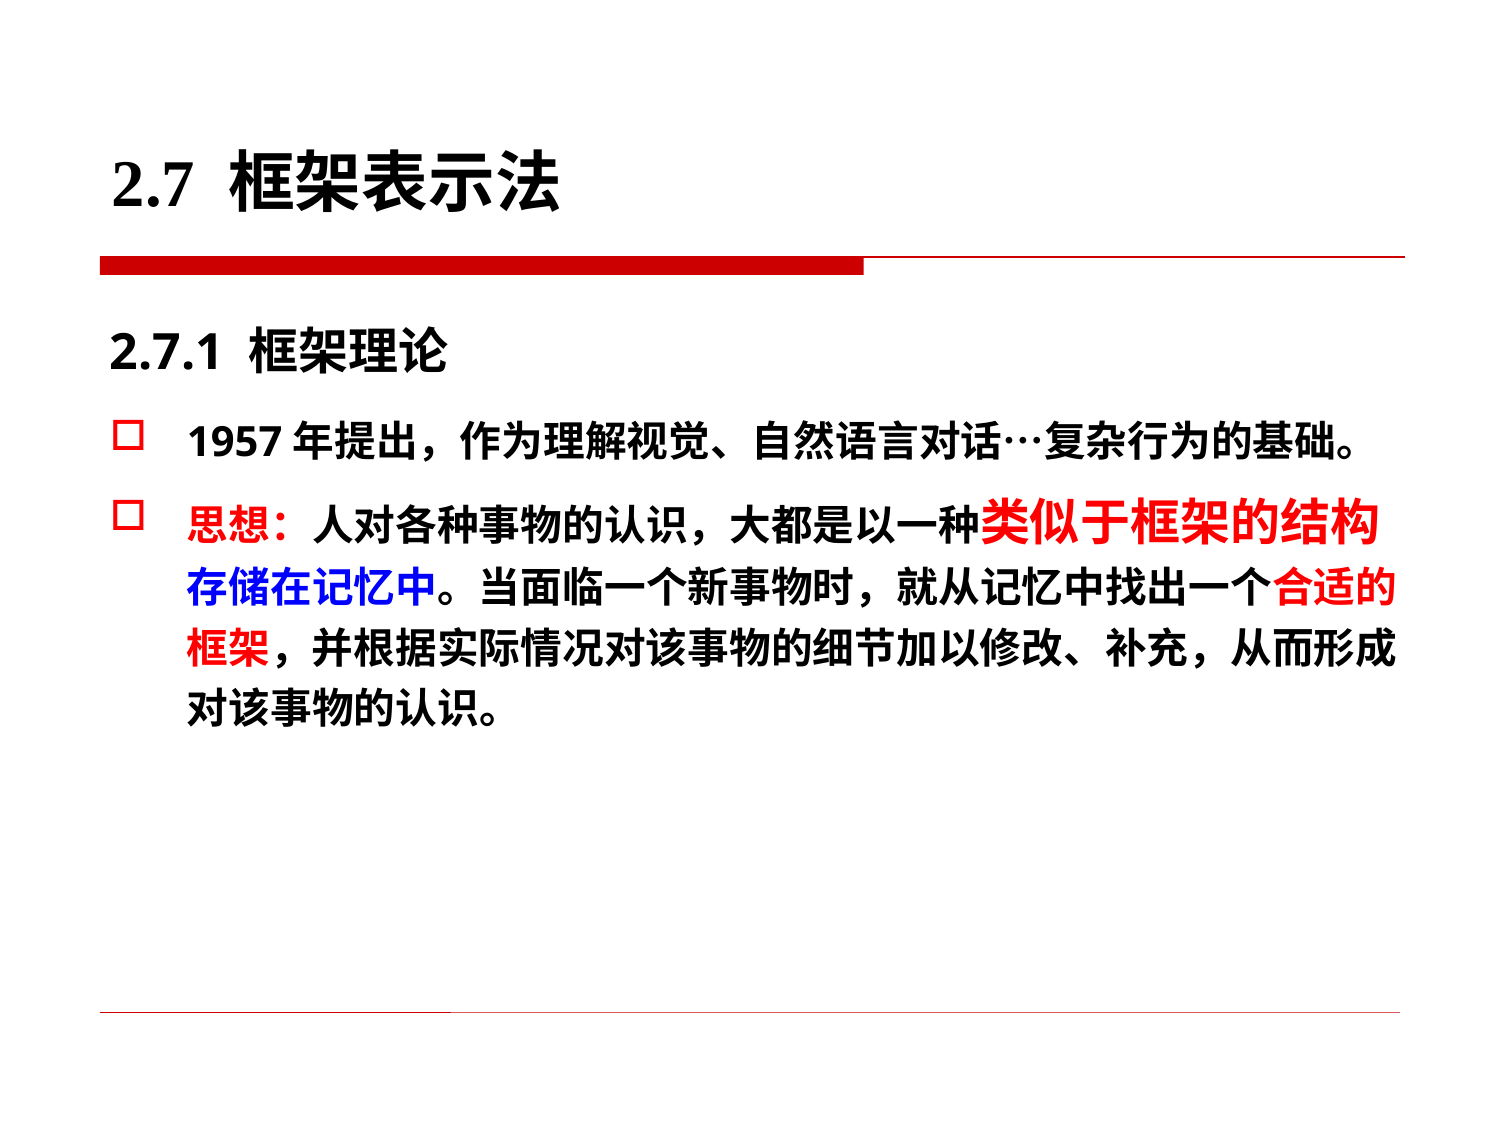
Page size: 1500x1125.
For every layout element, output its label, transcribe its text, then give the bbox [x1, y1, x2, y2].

text_box 2.7.1 框架理论 1957年提出，作为理解视觉、自然语言对话…复杂行为的基础。 思想：人对各种事物的认识，大都是以一种类似于框架的结构存储在记忆中。当面临一个新事物时，就从记忆中找出一个合适的框架，并根据实际情况对该事物的细节加以修改、补充，从而形成对该事物的认识。 [109, 289, 1412, 811]
text_box 2.7 框架表示法 [111, 137, 585, 220]
